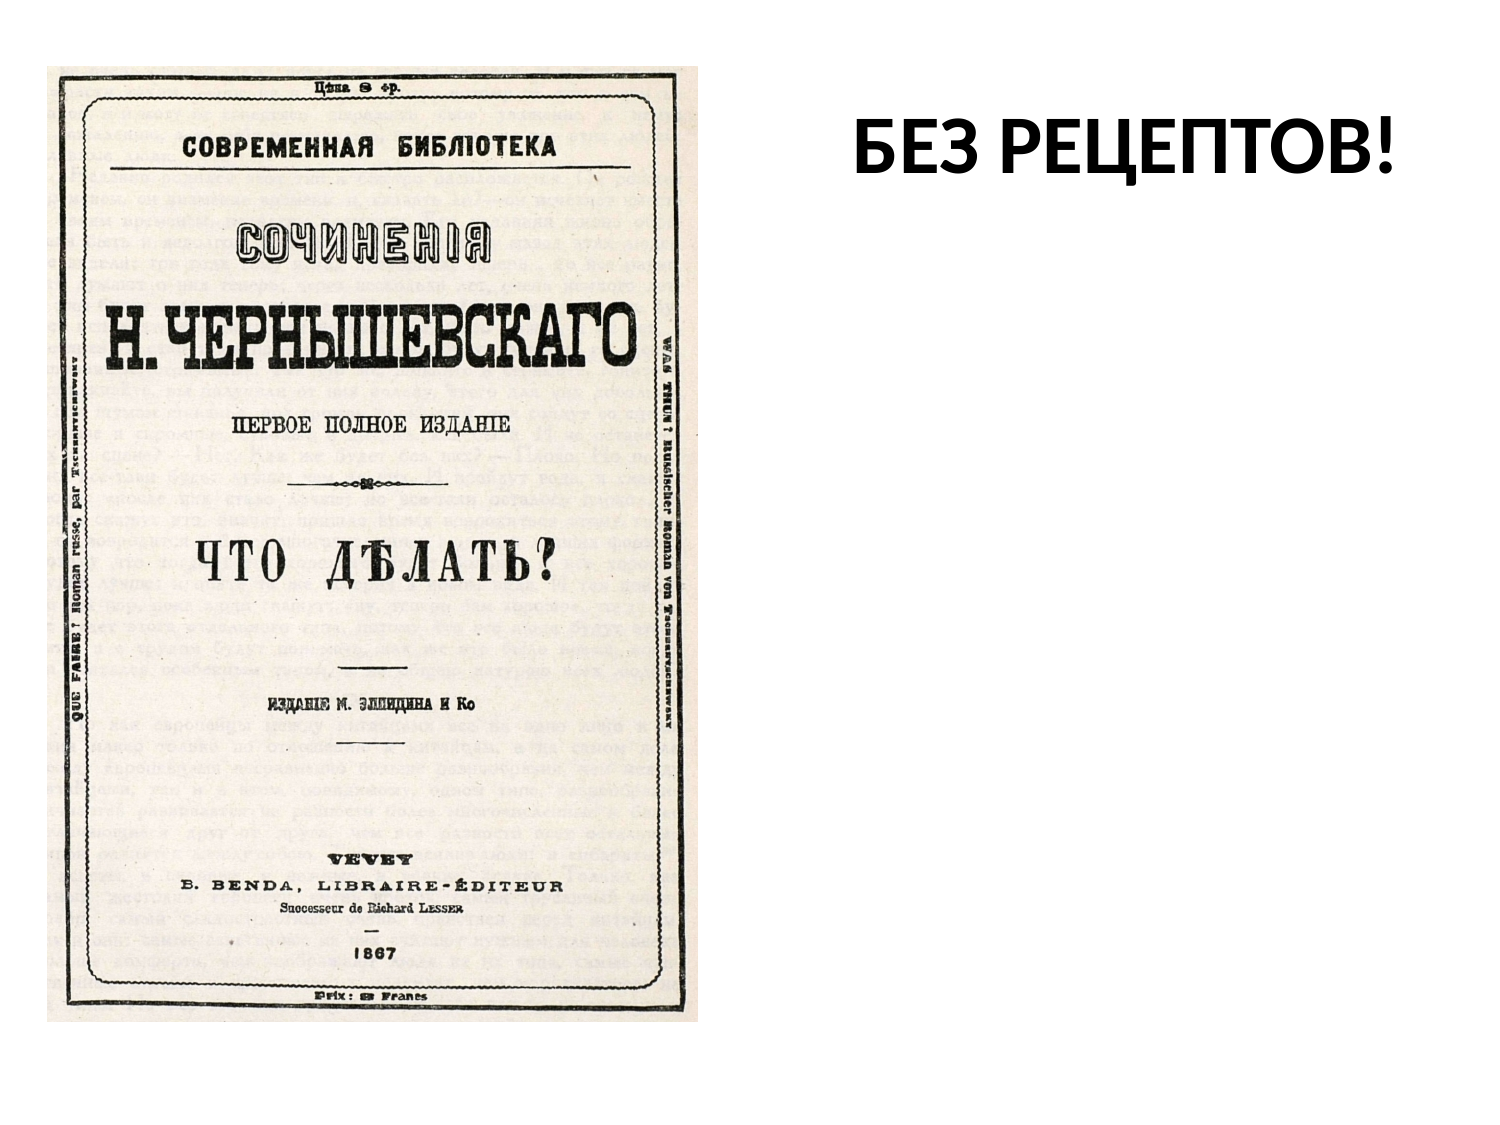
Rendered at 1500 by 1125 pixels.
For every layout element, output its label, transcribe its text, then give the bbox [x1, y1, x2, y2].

picture [47, 65, 698, 1022]
title Без РЕЦЕПТОВ! [837, 83, 1433, 1022]
